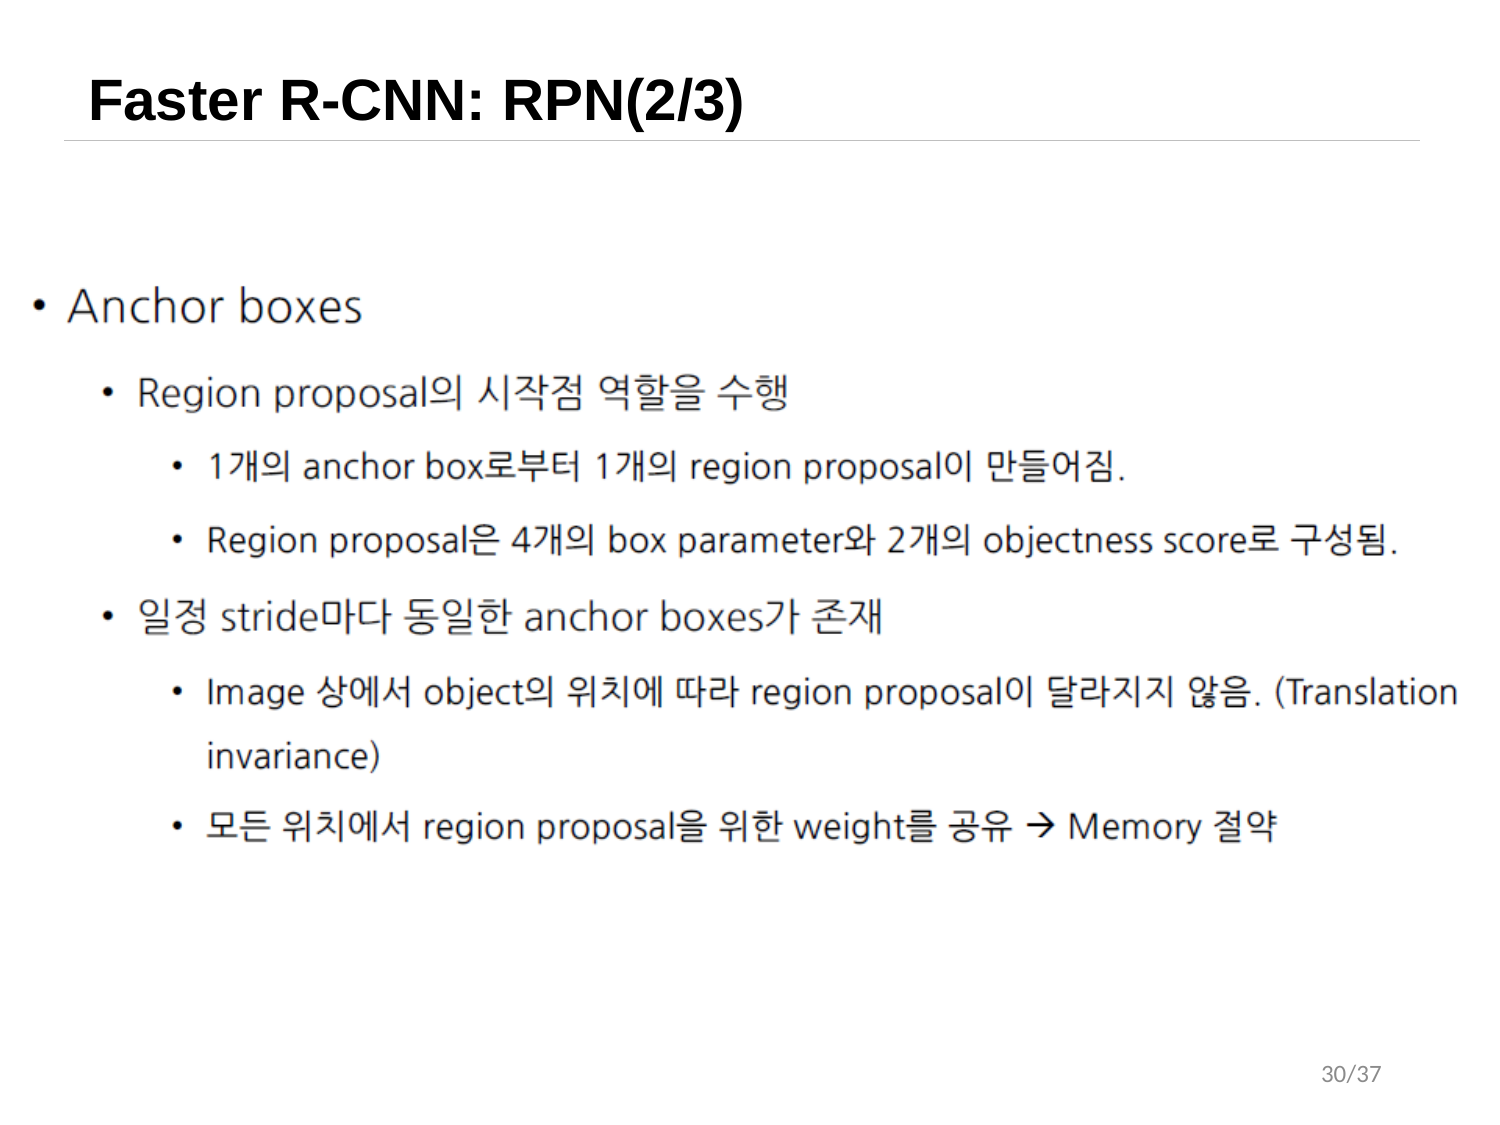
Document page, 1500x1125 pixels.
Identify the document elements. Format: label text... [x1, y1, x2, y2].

picture [20, 263, 1479, 861]
slide_number 30 [1059, 1042, 1397, 1103]
text_box Faster R-CNN: RPN(2/3) [73, 54, 761, 140]
